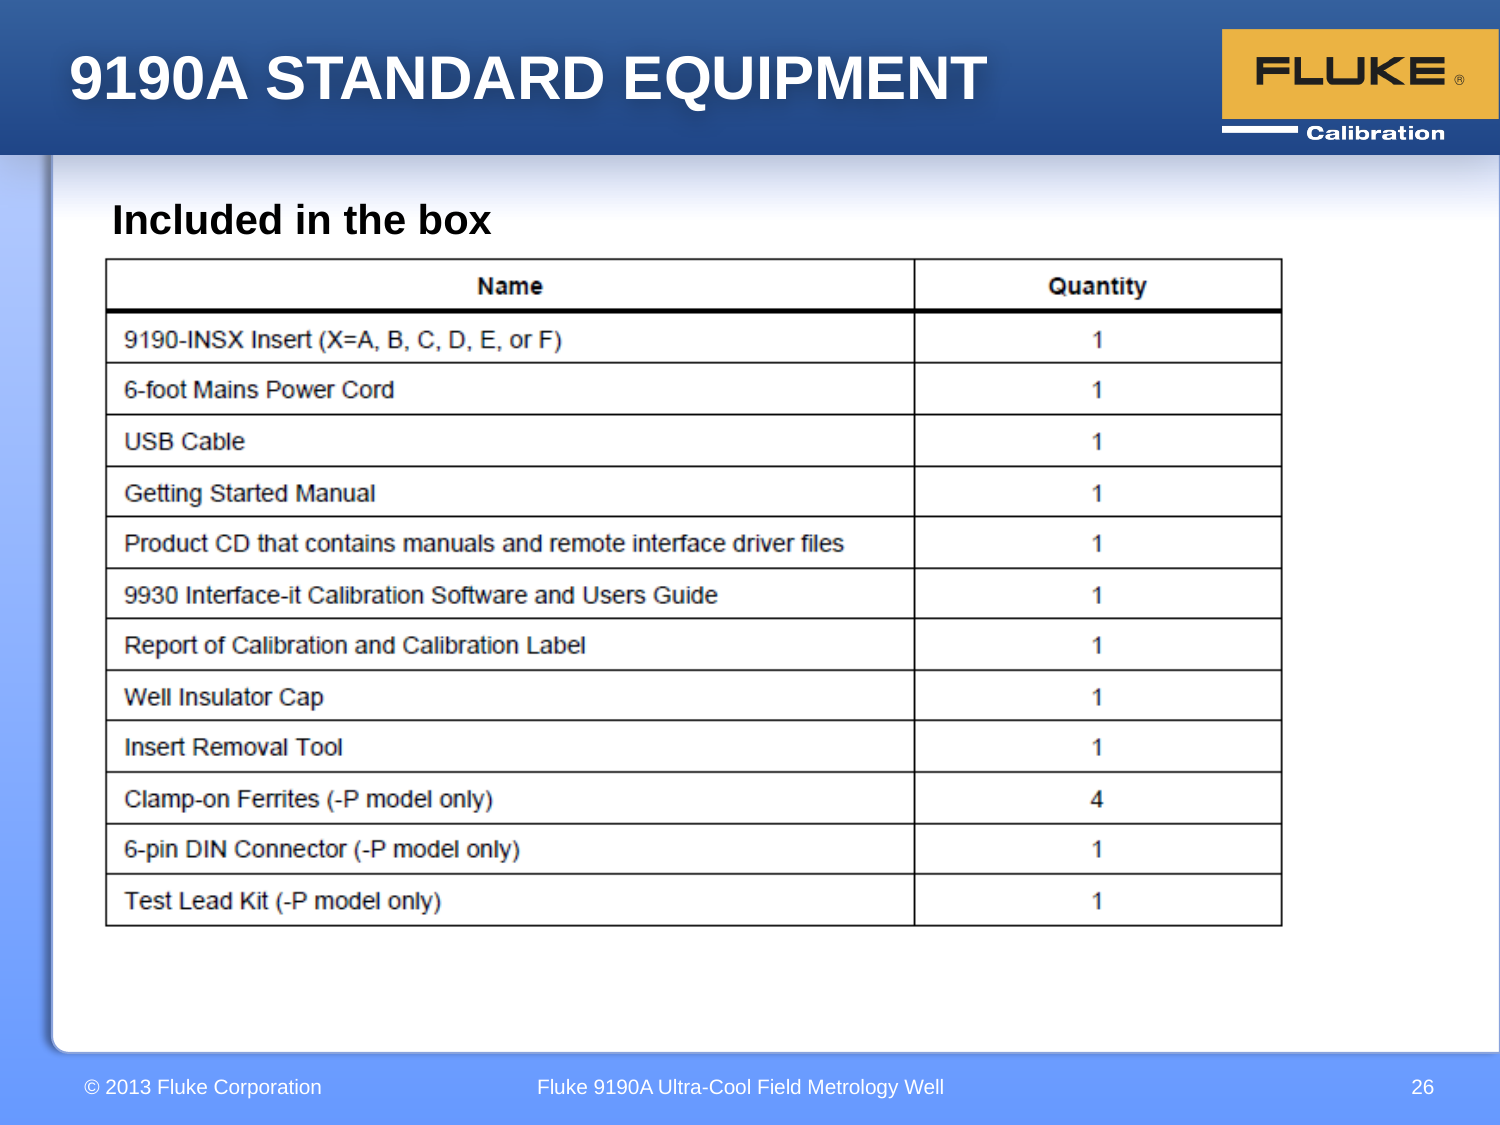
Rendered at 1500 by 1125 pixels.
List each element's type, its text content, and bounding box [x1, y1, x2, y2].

text_box Included in the box [97, 185, 848, 250]
picture [97, 250, 1295, 939]
picture [1222, 27, 1500, 140]
title 9190A Standard Equipment [54, 37, 1217, 120]
